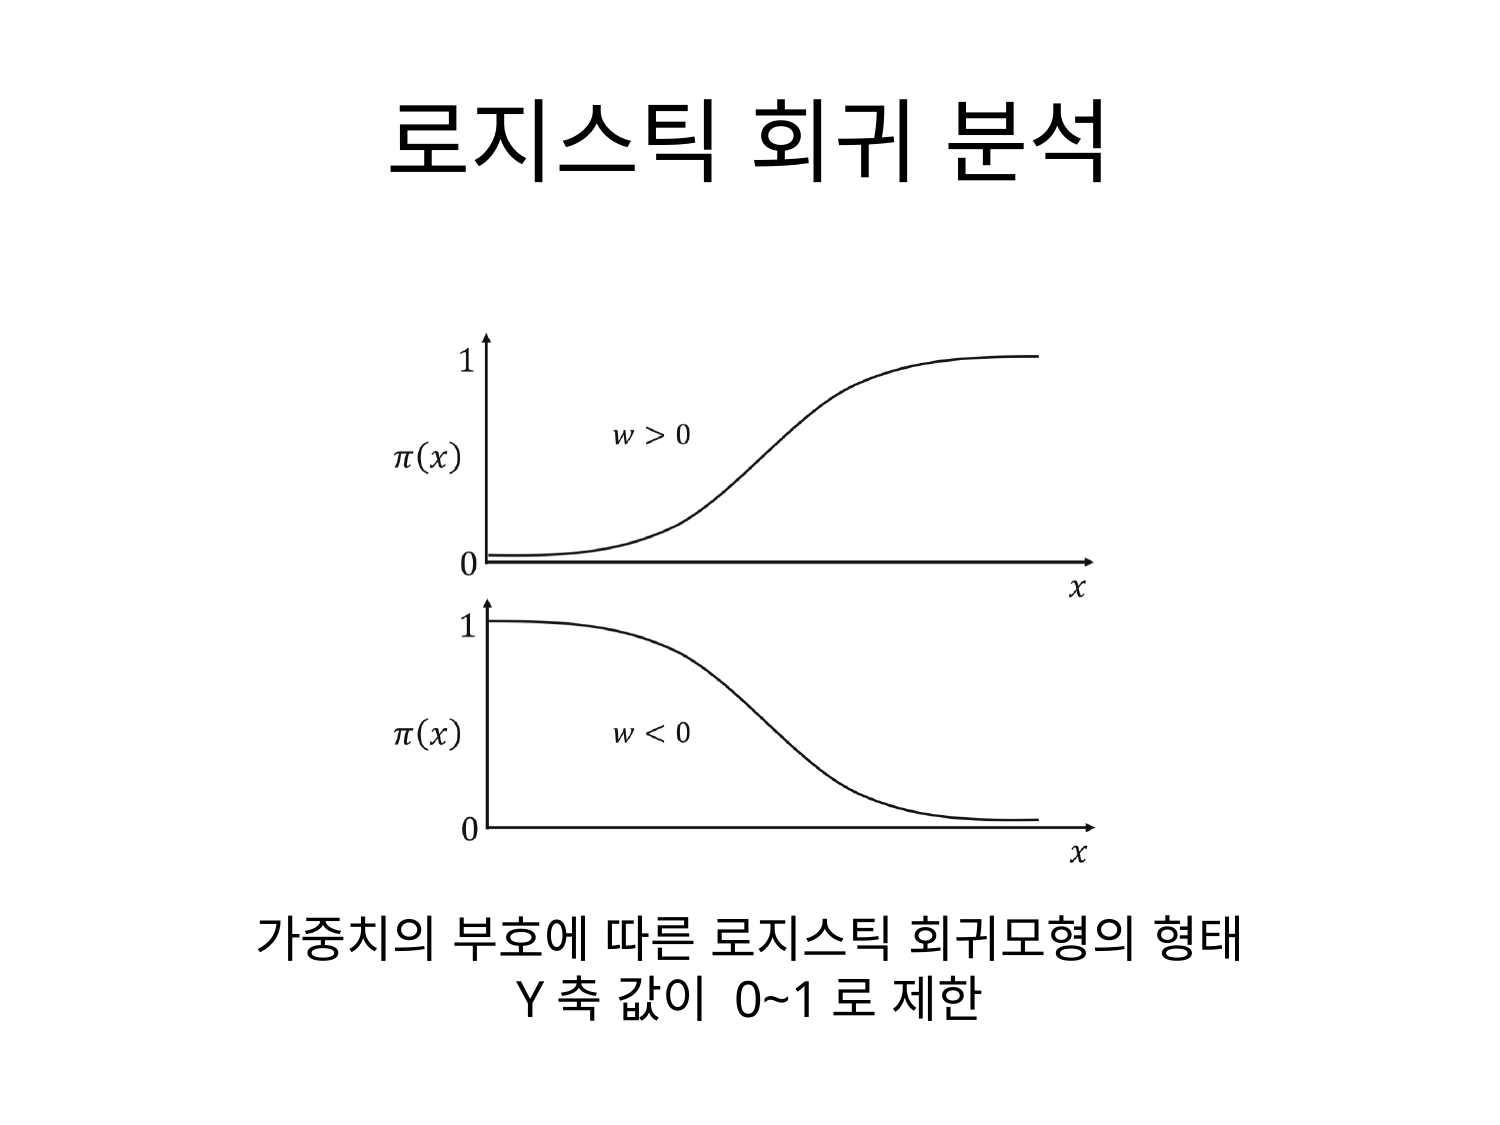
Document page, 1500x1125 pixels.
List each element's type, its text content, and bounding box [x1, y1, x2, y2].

text_box 가중치의 부호에 따른 로지스틱 회귀모형의 형태 Y축 값이 0~1로 제한 [33, 871, 1467, 1063]
picture [373, 255, 1126, 874]
title 로지스틱 회귀 분석 [75, 45, 1425, 233]
